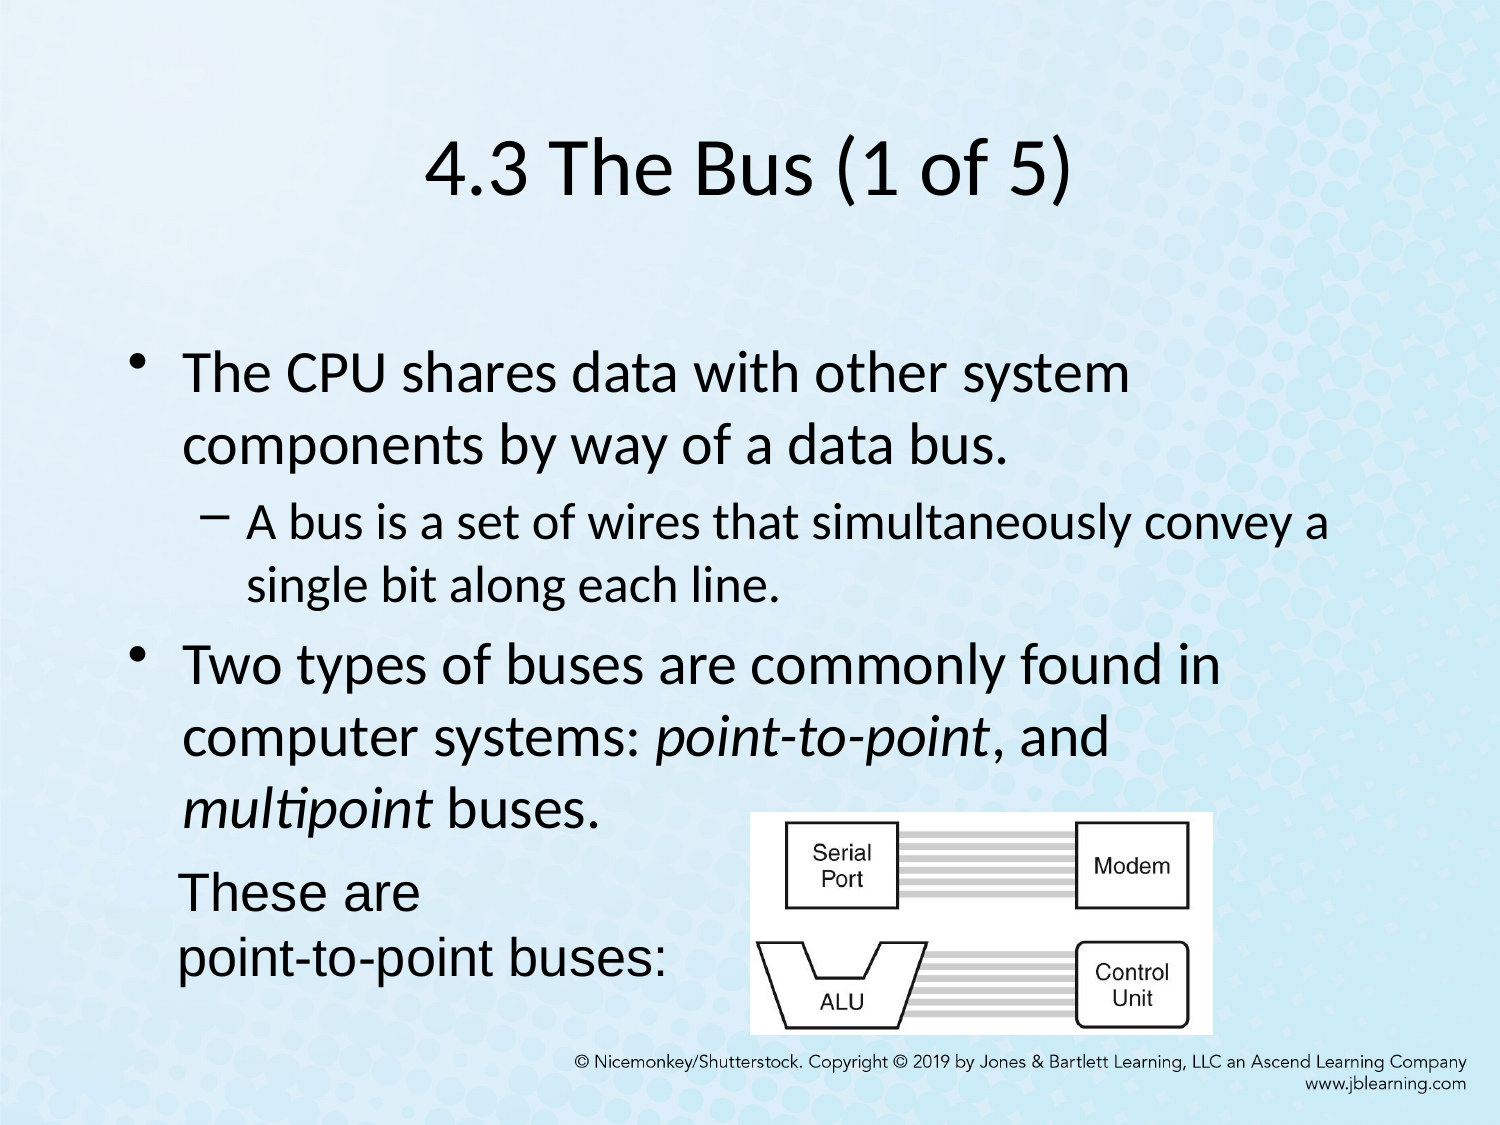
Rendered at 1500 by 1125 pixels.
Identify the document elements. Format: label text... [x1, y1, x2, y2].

text_box These are point-to-point buses: [162, 850, 744, 995]
list The CPU shares data with other system components by way of a data bus. A bus is a set of wires that simultaneously convey a single bit along each line. Two types of buses are commonly found in computer systems: point-to-point, and multipoint buses. [112, 324, 1388, 850]
title 4.3 The Bus (1 of 5) [112, 62, 1388, 263]
picture [0, 0, 1500, 1125]
